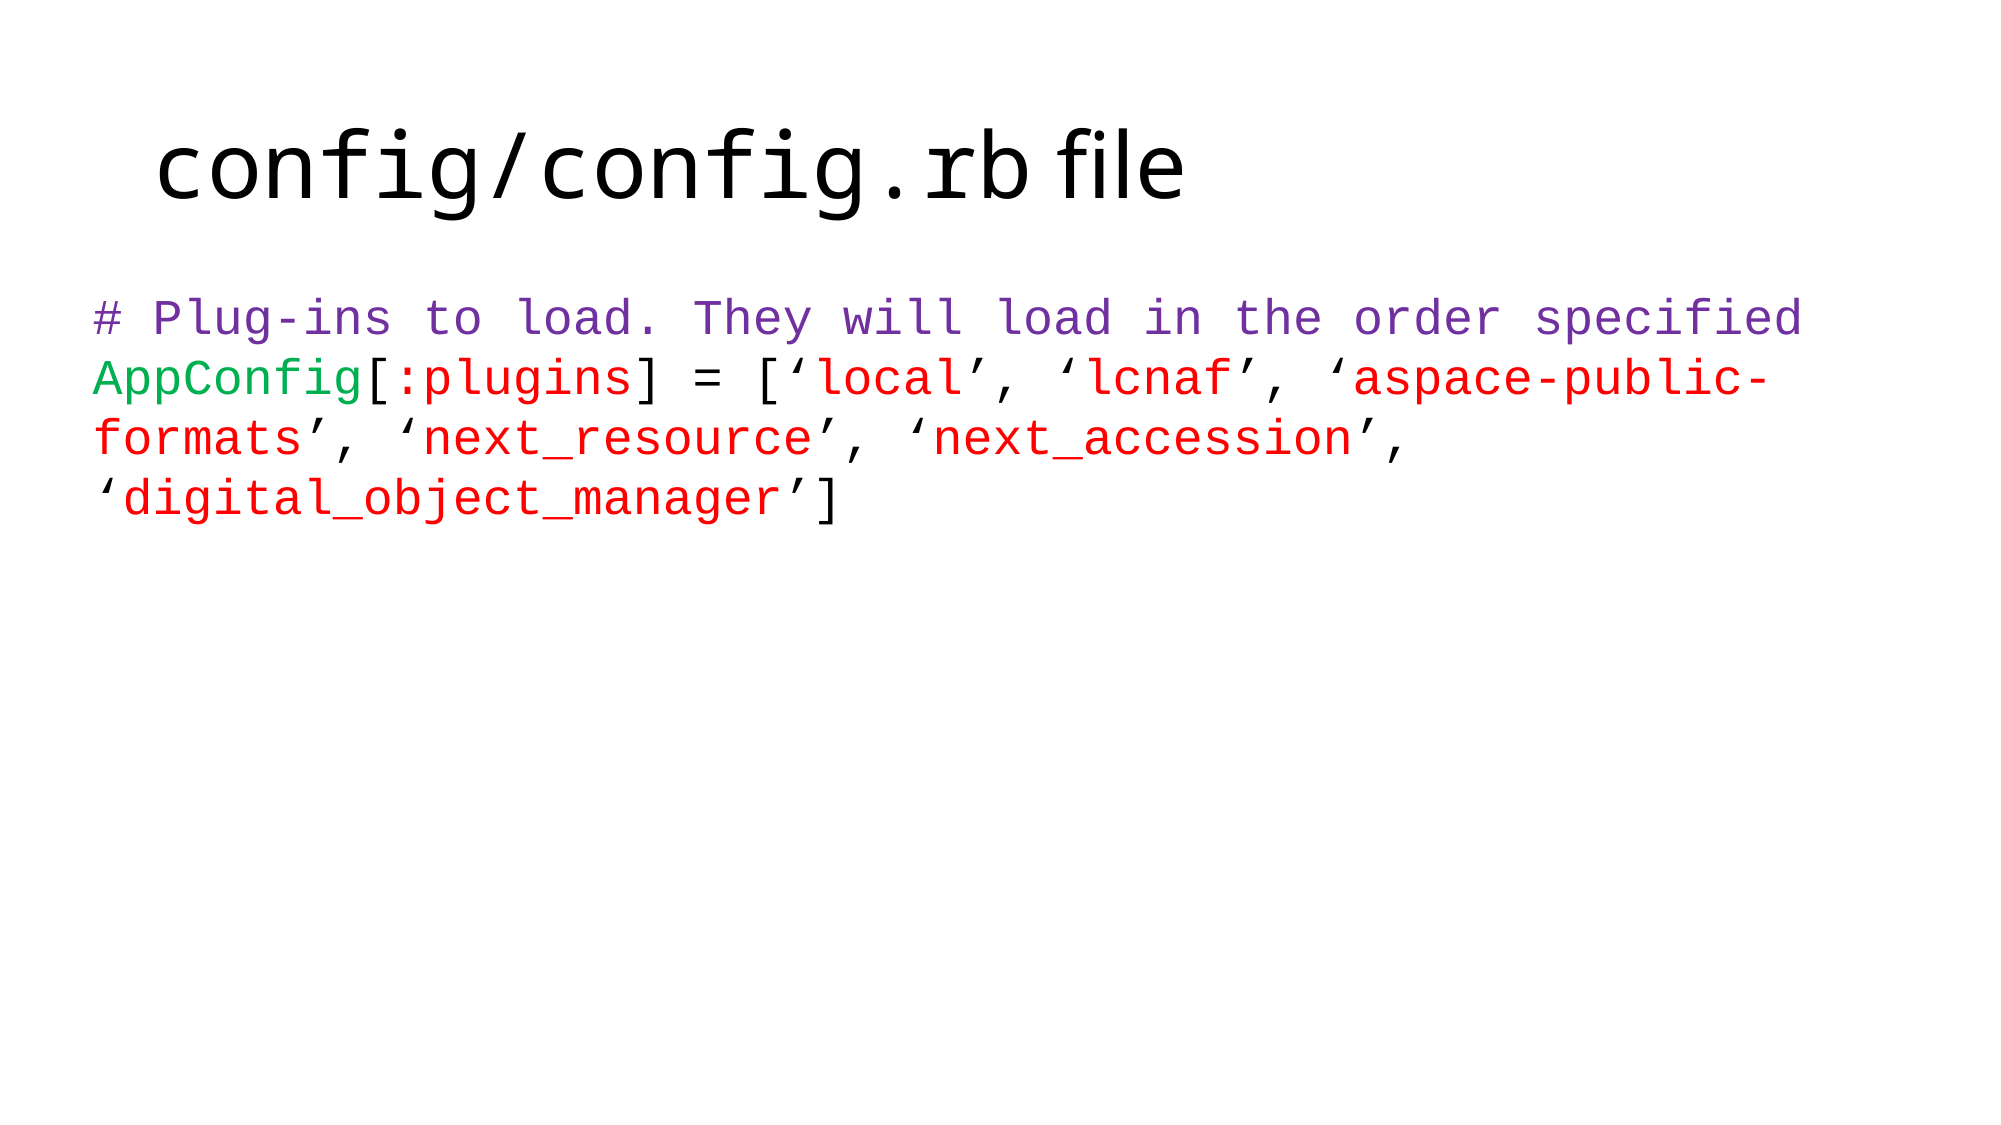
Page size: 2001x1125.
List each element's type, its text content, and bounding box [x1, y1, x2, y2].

text_box # Plug-ins to load. They will load in the order specified AppConfig[:plugins] = [‘local’, ‘lcnaf’, ‘aspace-public-formats’, ‘next_resource’, ‘next_accession’, ‘digital_object_manager’] [77, 277, 1923, 659]
title config/config.rb file [137, 59, 1863, 277]
